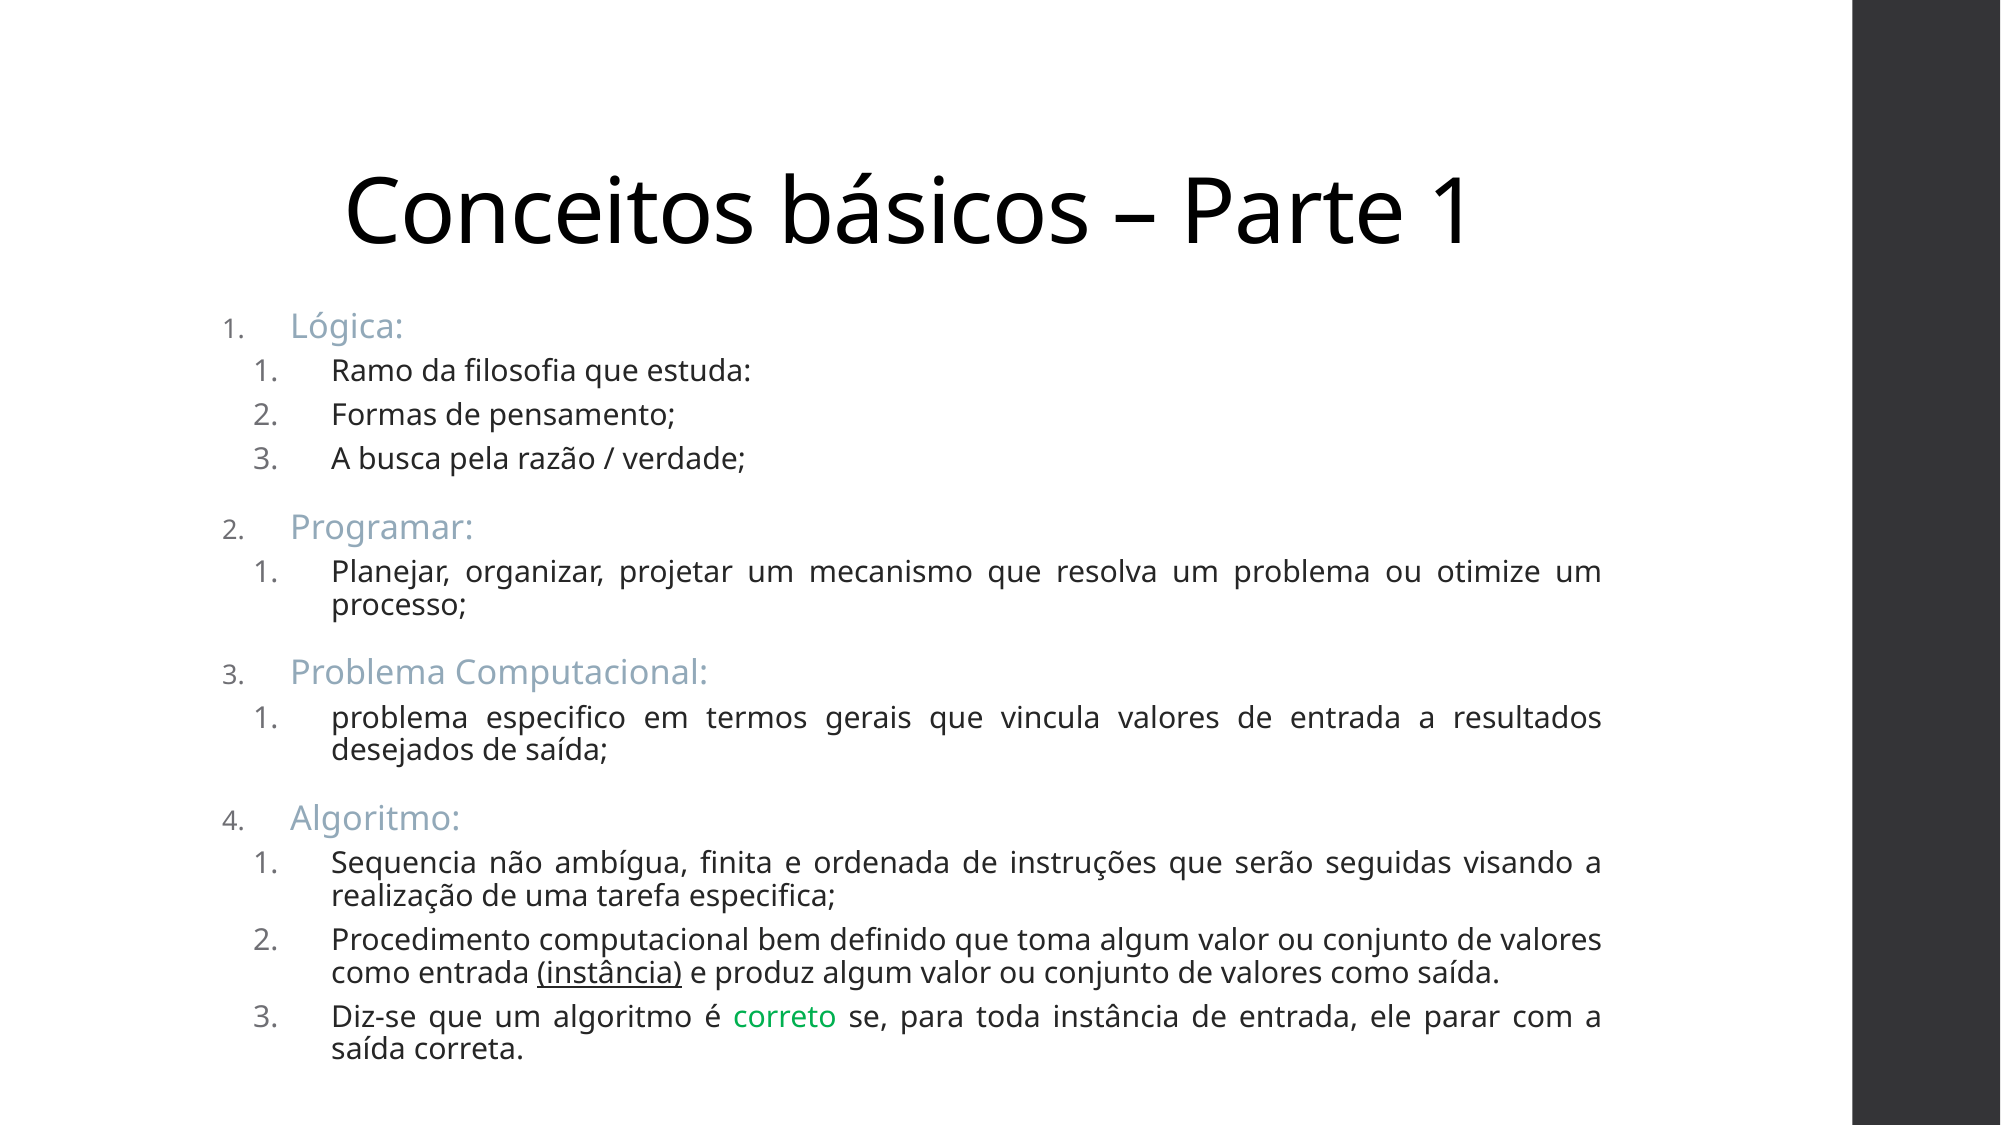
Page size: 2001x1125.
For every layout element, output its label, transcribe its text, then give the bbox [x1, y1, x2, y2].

list Lógica: Ramo da filosofia que estuda: Formas de pensamento; A busca pela razão / verdade; Programar: Planejar, organizar, projetar um mecanismo que resolva um problema ou otimize um processo; Problema Computacional: problema especifico em termos gerais que vincula valores de entrada a resultados desejados de saída; Algoritmo: Sequencia não ambígua, finita e ordenada de instruções que serão seguidas visando a realização de uma tarefa especifica; Procedimento computacional bem definido que toma algum valor ou conjunto de valores como entrada (instância) e produz algum valor ou conjunto de valores como saída. Diz-se que um algoritmo é correto se, para toda instância de entrada, ele parar com a saída correta. [206, 299, 1617, 1087]
title Conceitos básicos – Parte 1 [206, 111, 1617, 271]
